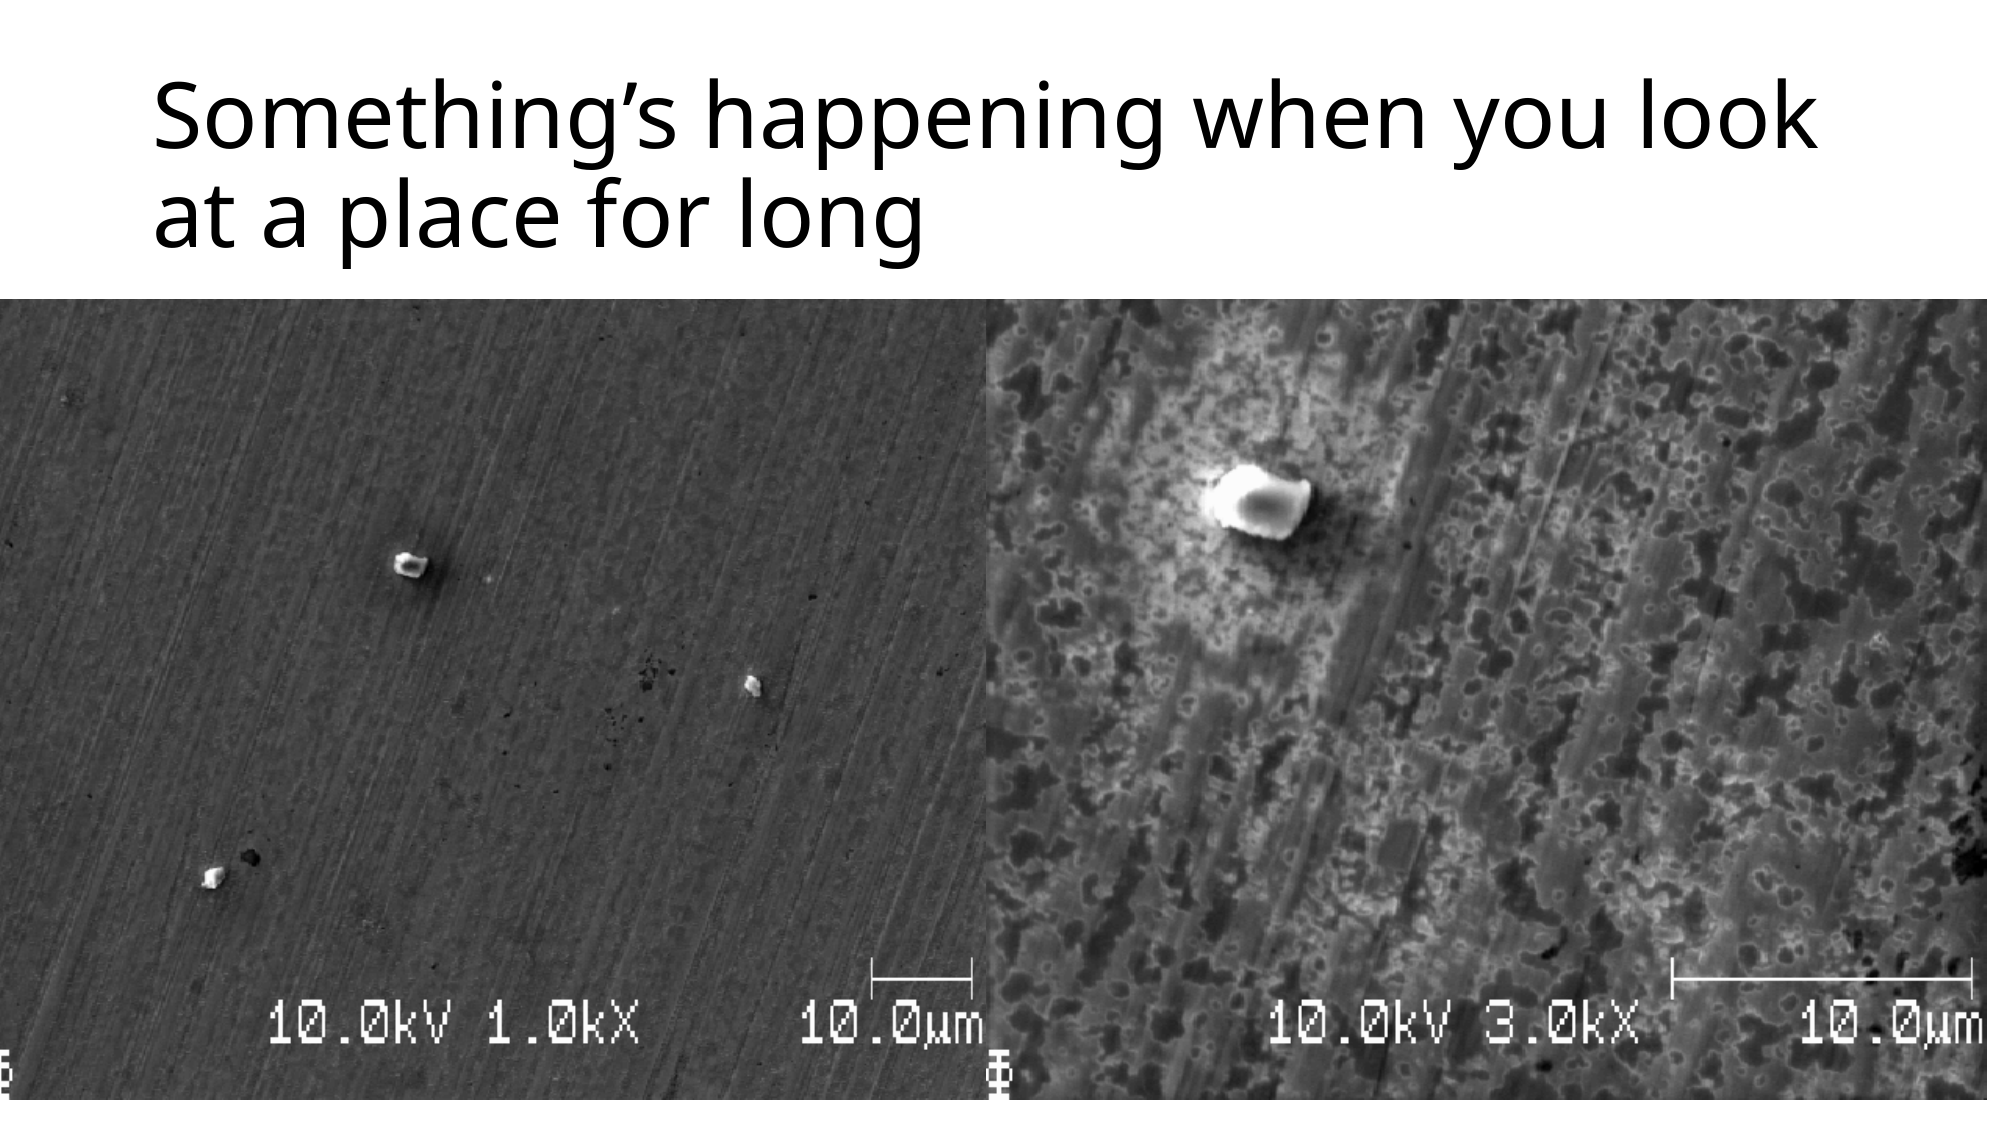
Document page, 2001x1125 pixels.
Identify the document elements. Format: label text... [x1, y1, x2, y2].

picture [0, 299, 1987, 1100]
title Something’s happening when you look at a place for long [137, 59, 1863, 278]
